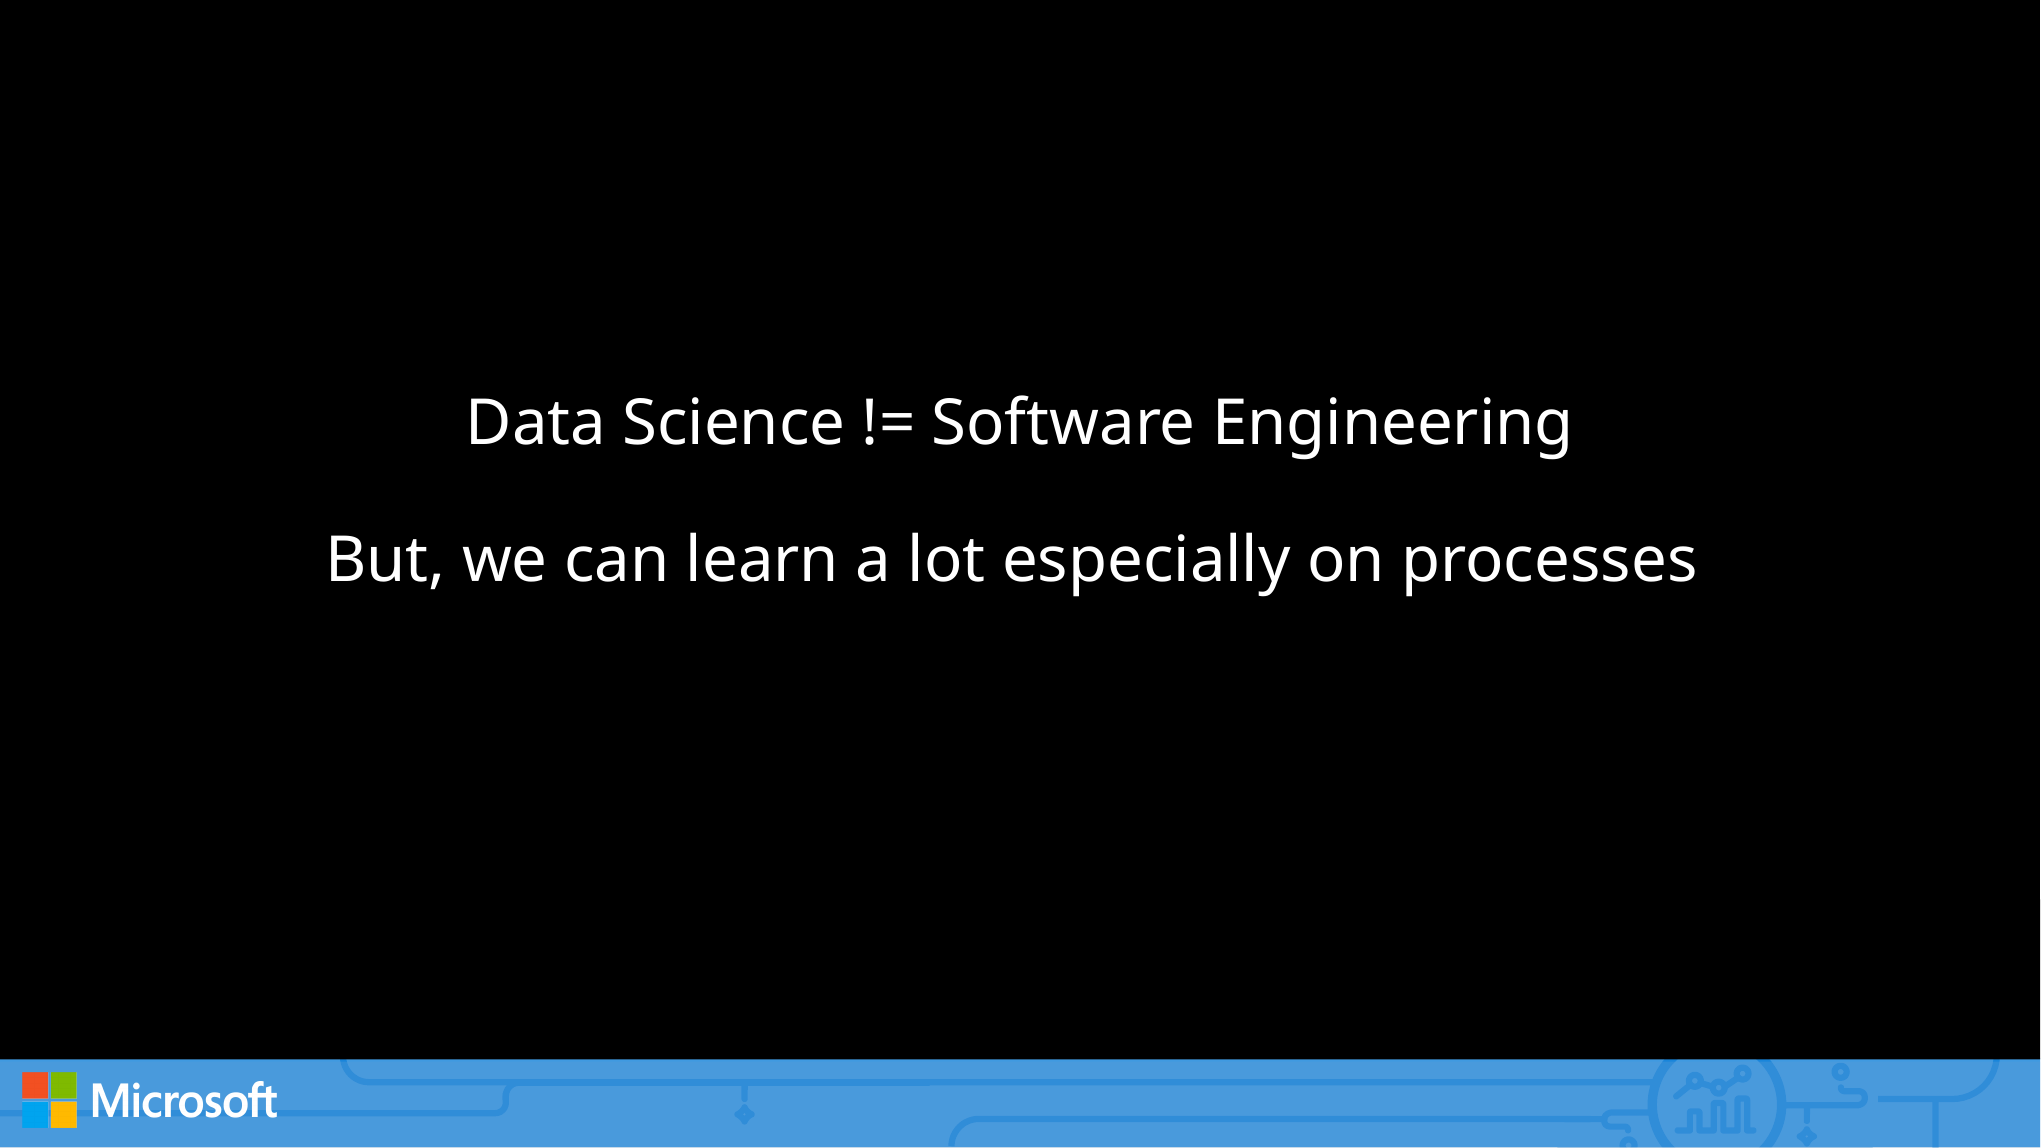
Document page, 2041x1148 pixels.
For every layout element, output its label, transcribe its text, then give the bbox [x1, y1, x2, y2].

title Data Science != Software Engineering But, we can learn a lot especially on processes [0, 381, 2041, 604]
picture [22, 1072, 277, 1128]
